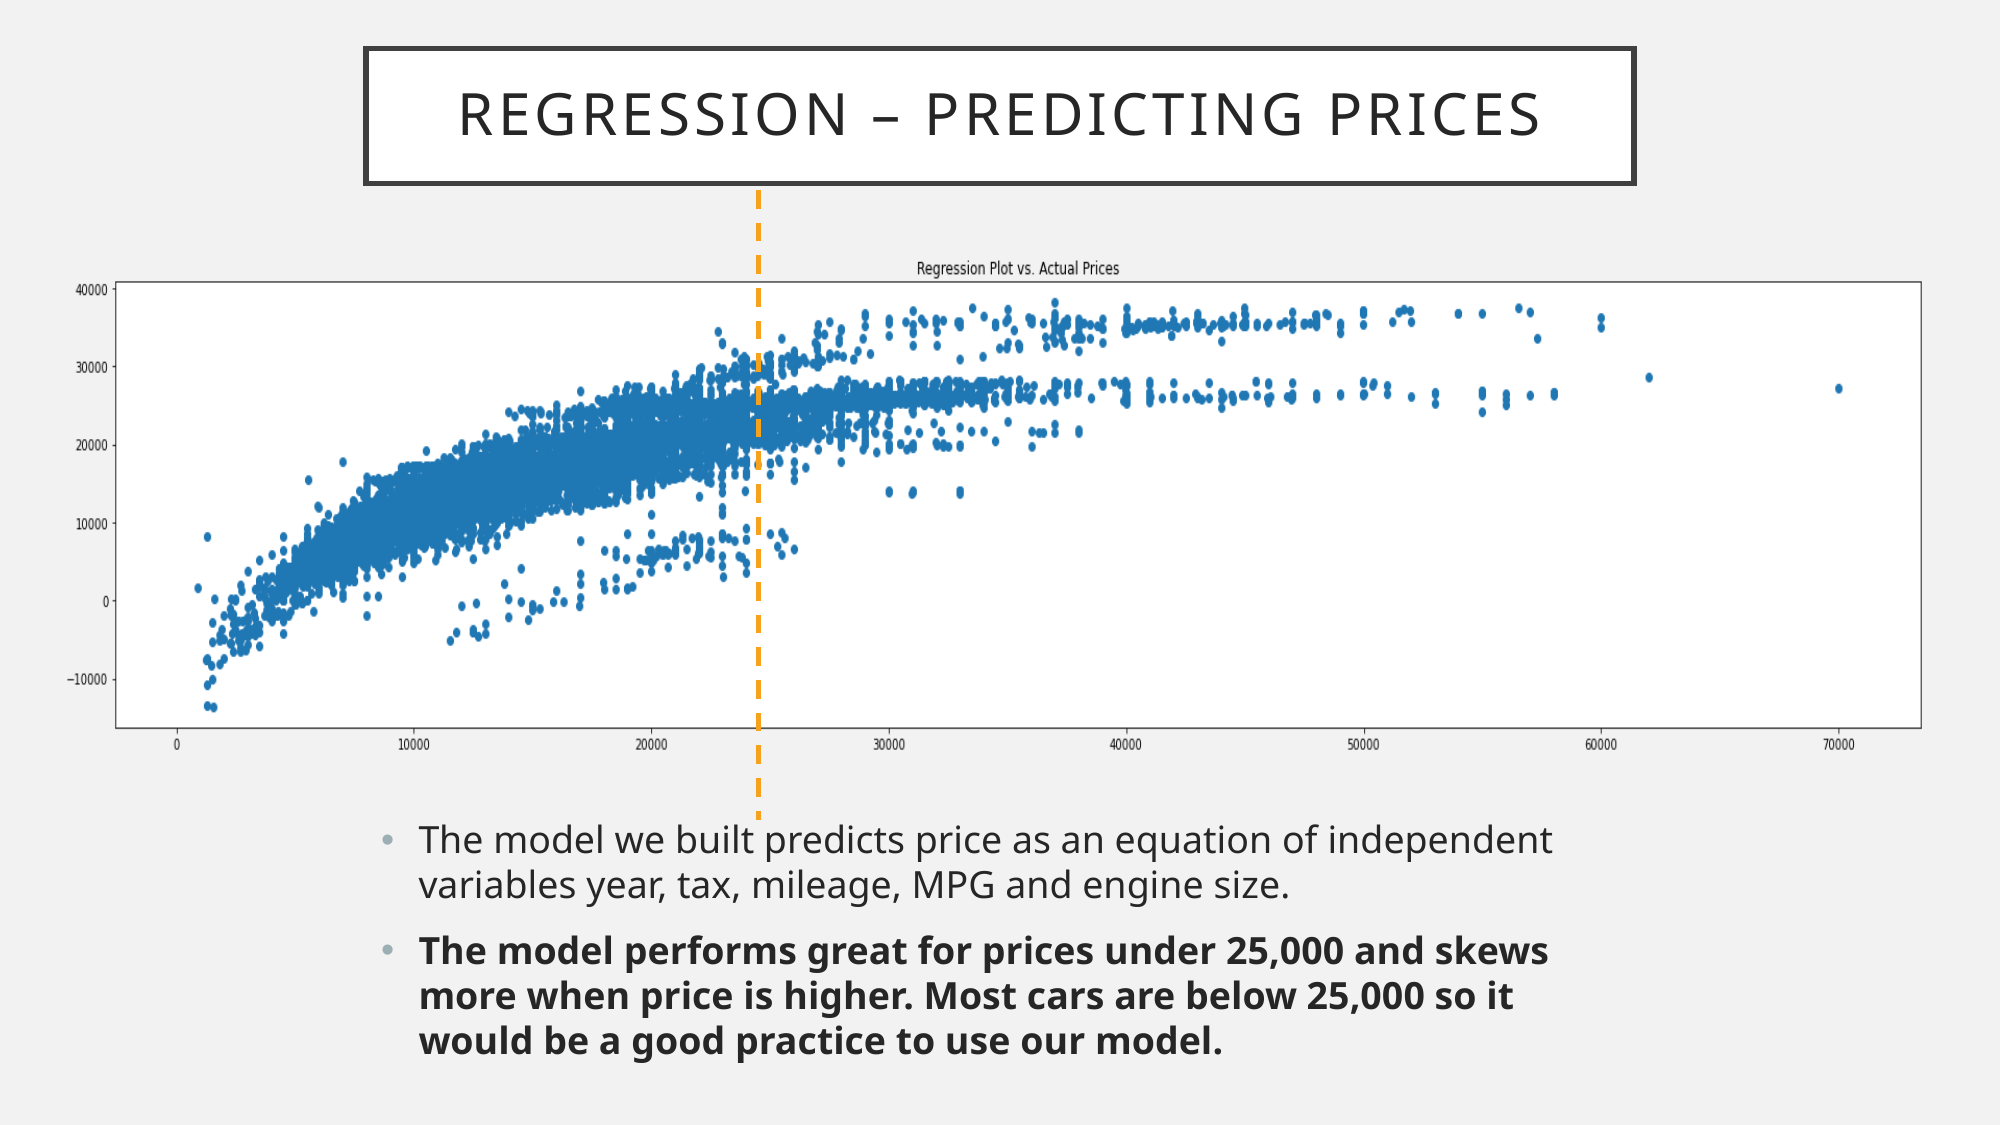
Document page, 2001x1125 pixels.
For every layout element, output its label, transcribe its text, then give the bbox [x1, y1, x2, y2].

title Regression – PREDICTING PRICES [363, 46, 1637, 186]
picture [59, 251, 758, 761]
picture [759, 251, 1927, 761]
text_box The model we built predicts price as an equation of independent variables year, tax, mileage, MPG and engine size. The model performs great for prices under 25,000 and skews more when price is higher. Most cars are below 25,000 so it would be a good practice to use our model. [366, 808, 1634, 1104]
